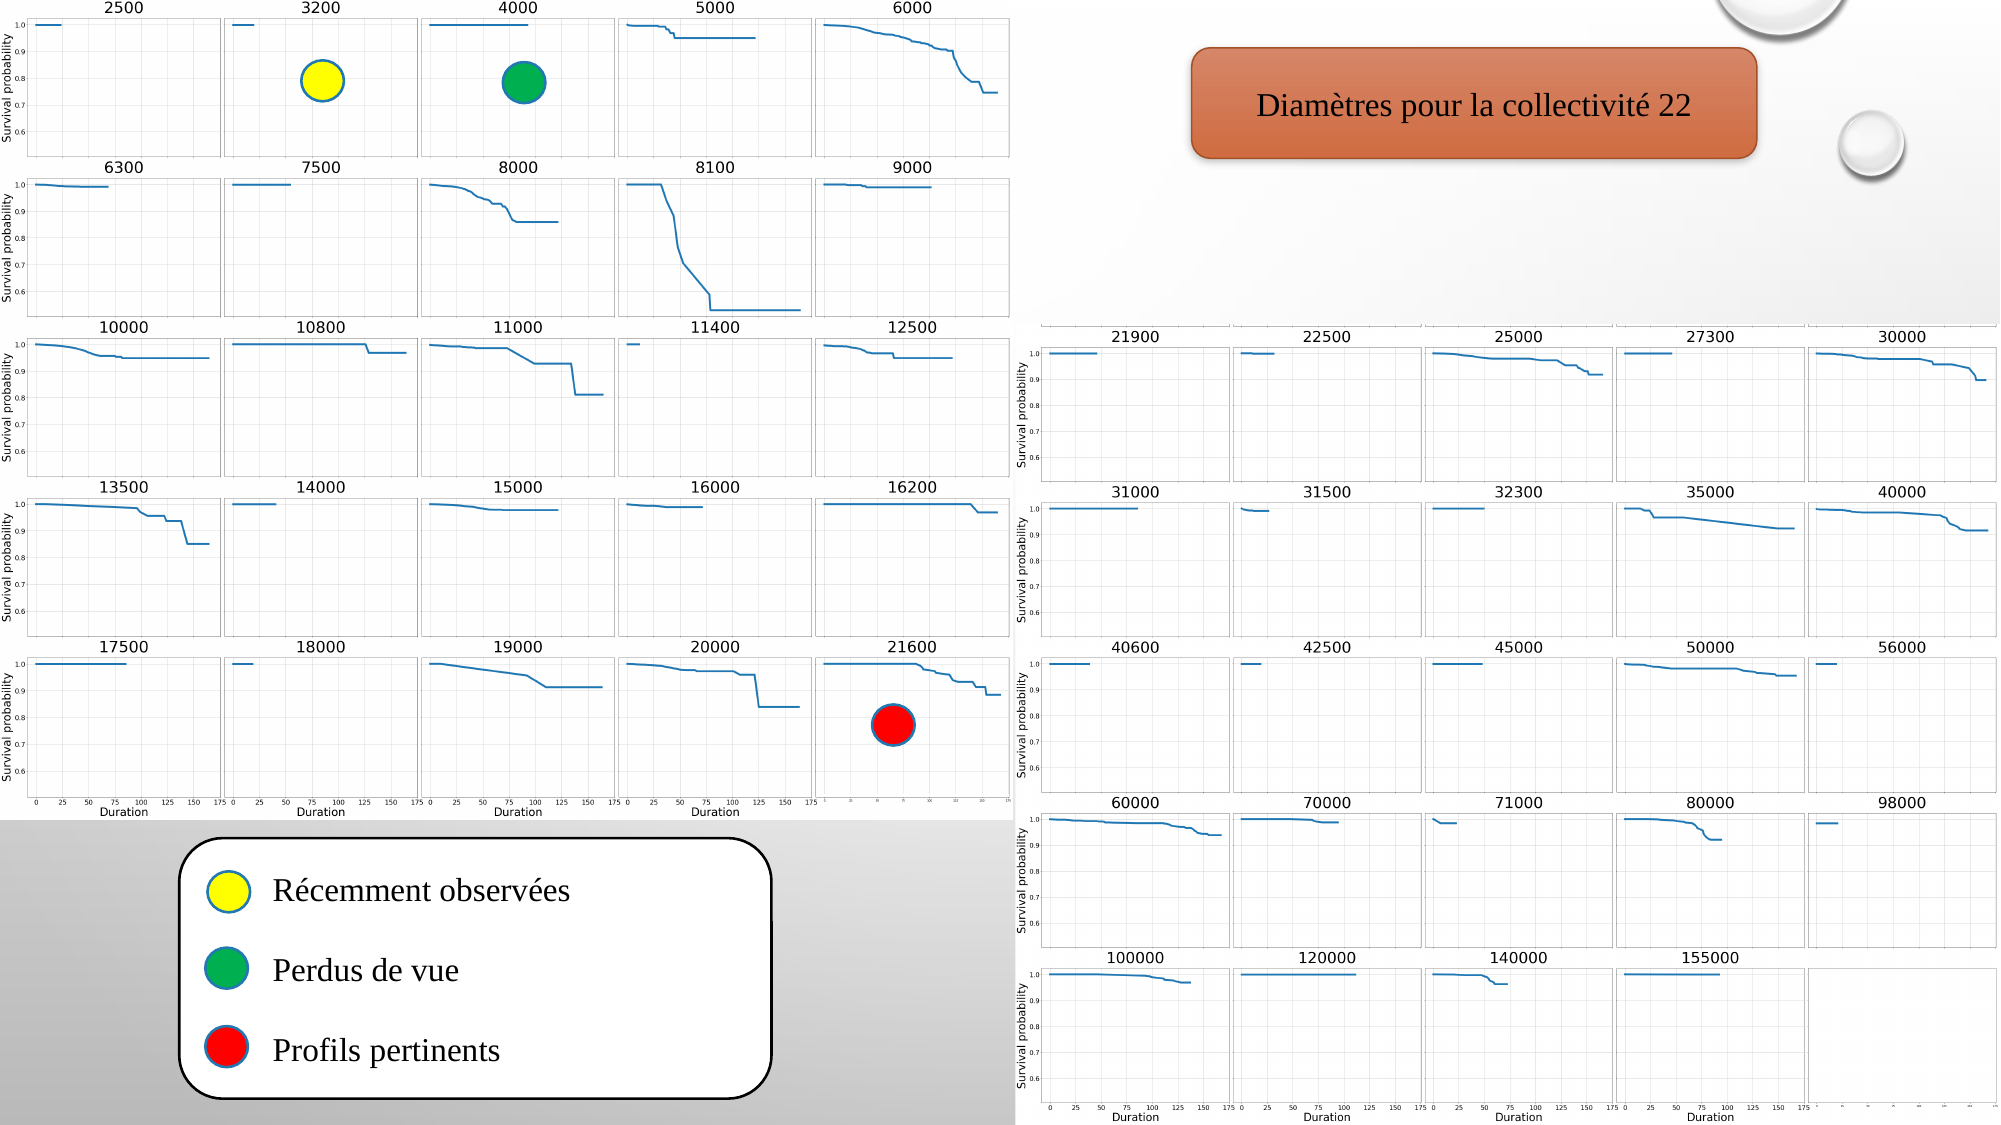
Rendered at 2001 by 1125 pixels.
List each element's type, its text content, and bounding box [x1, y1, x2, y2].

text_box [206, 870, 252, 914]
text_box [203, 946, 250, 990]
text_box [203, 1024, 250, 1069]
text_box Récemment observées Perdus de vue Profils pertinents [177, 836, 773, 1100]
picture [0, 0, 2000, 1125]
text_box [0, 0, 1014, 820]
text_box Diamètres pour la collectivité 22 [1190, 47, 1758, 160]
